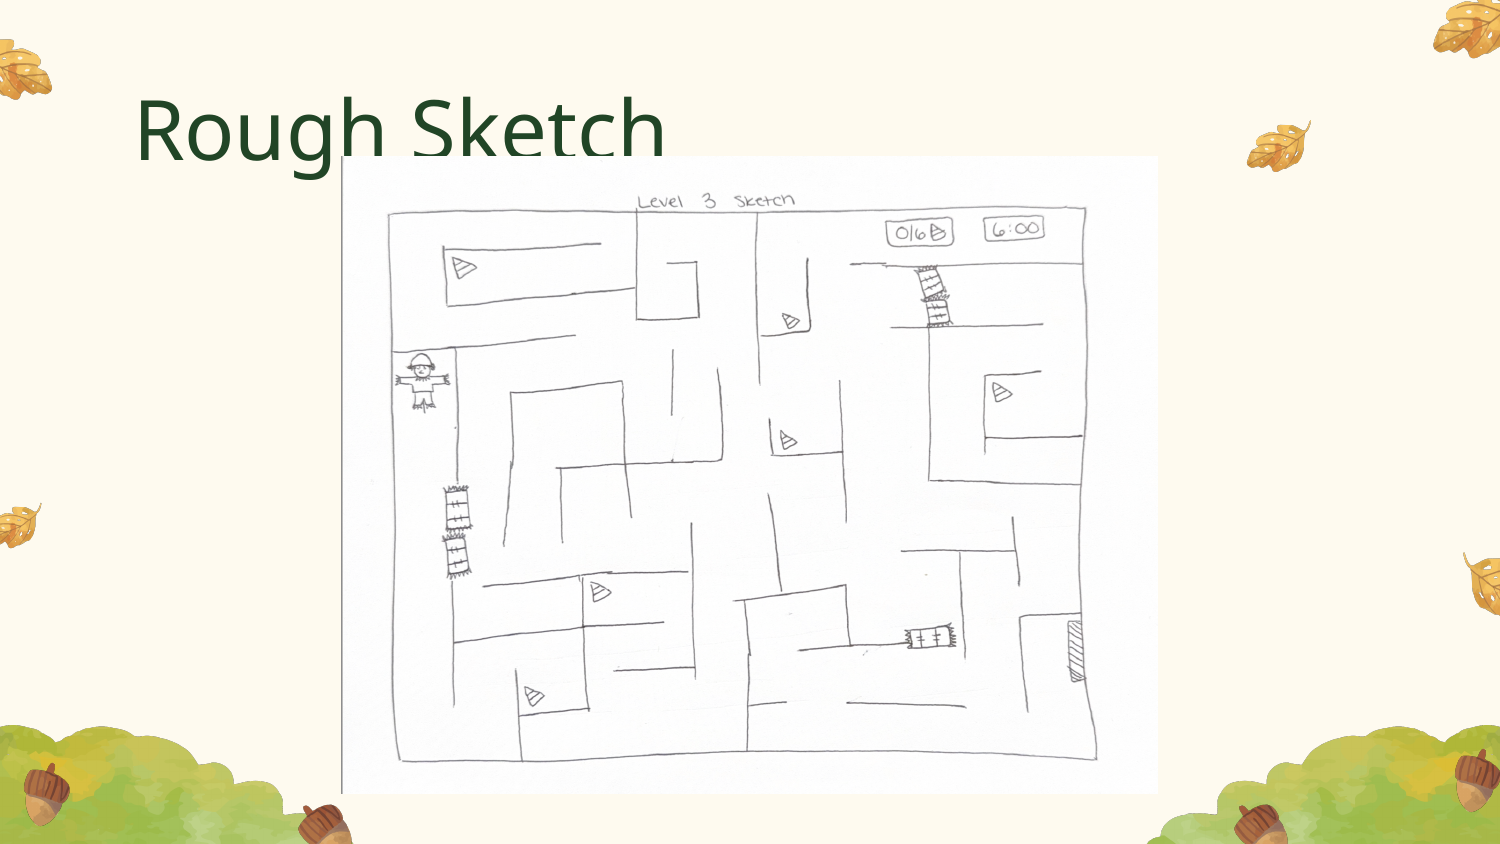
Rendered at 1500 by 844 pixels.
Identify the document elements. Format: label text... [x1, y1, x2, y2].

picture [1450, 529, 1500, 636]
picture [1242, 102, 1321, 187]
picture [0, 156, 1500, 844]
picture [1426, 0, 1500, 80]
picture [0, 487, 50, 561]
picture [0, 10, 58, 119]
title Rough Sketch [118, 61, 1382, 162]
